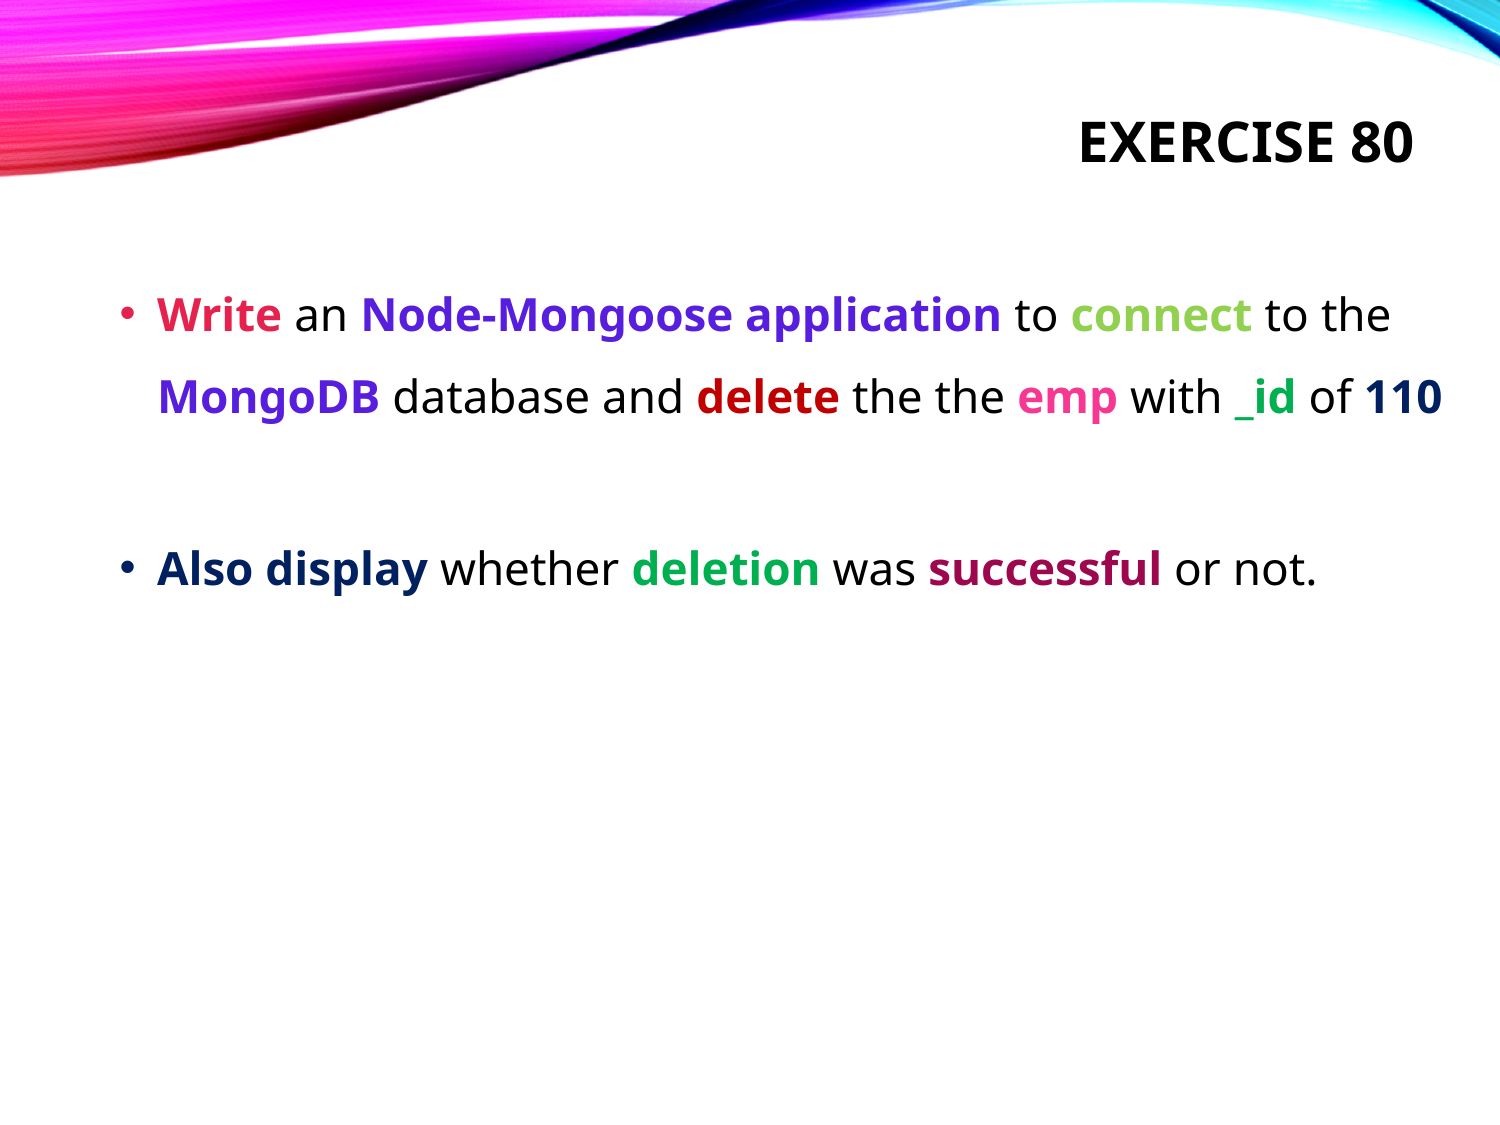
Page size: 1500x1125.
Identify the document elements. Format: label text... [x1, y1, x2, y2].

picture [0, 0, 1500, 178]
title Exercise 80 [383, 38, 1431, 250]
list Write an Node-Mongoose application to connect to the MongoDB database and delete the the emp with _id of 110 Also display whether deletion was successful or not. [29, 250, 1475, 1111]
